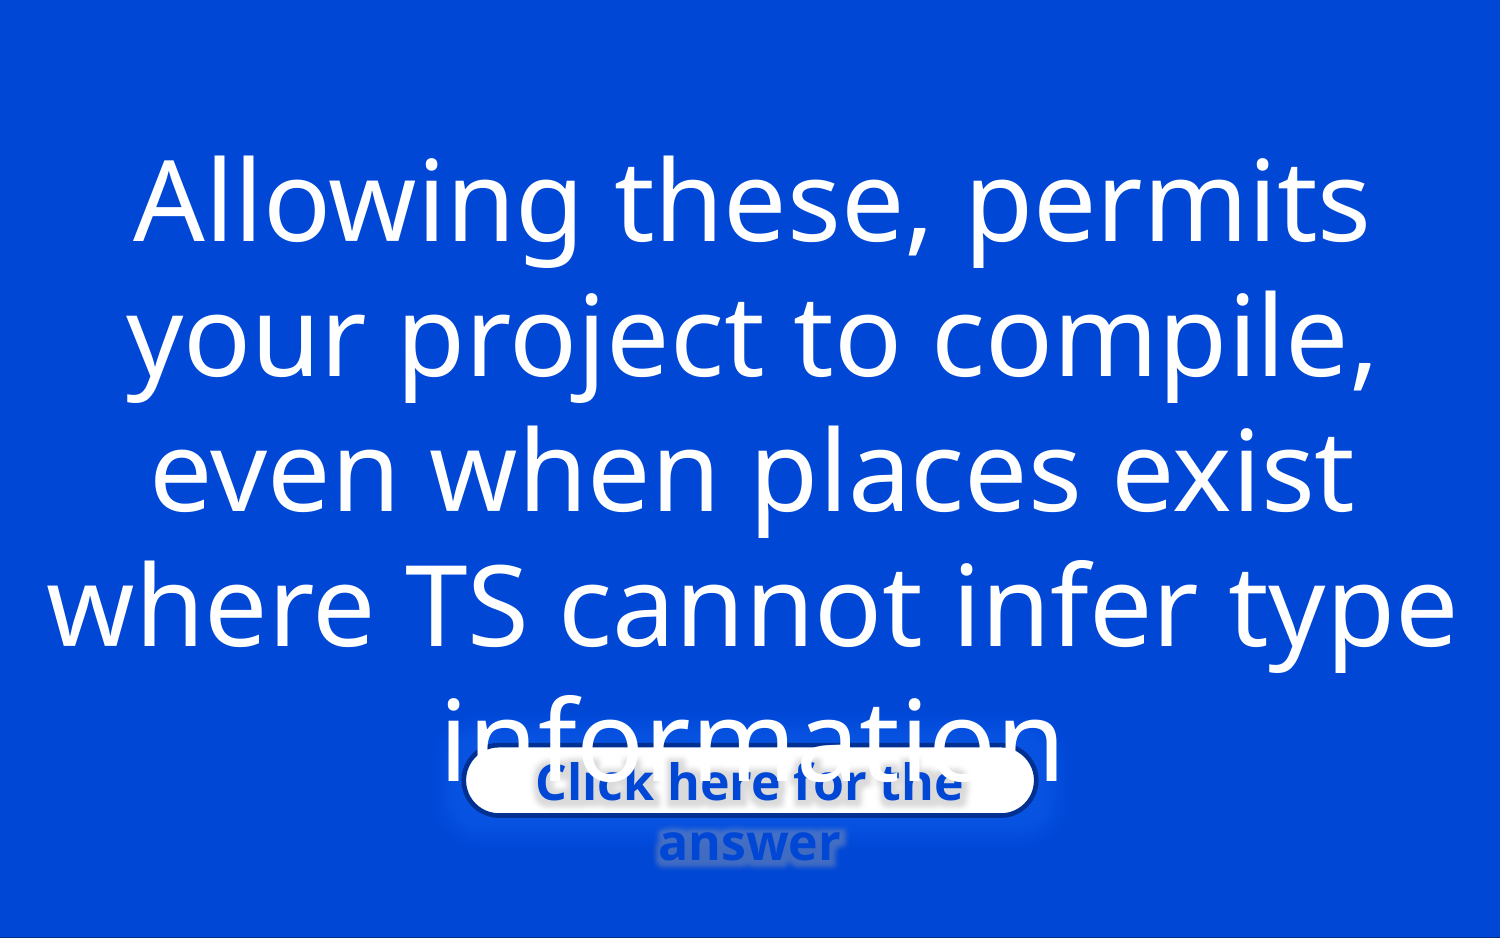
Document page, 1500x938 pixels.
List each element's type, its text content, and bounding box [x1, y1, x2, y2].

text_box Click here for the answer [477, 812, 1023, 879]
text_box Allowing these, permits your project to compile, even when places exist where TS cannot infer type information [31, 121, 1475, 812]
